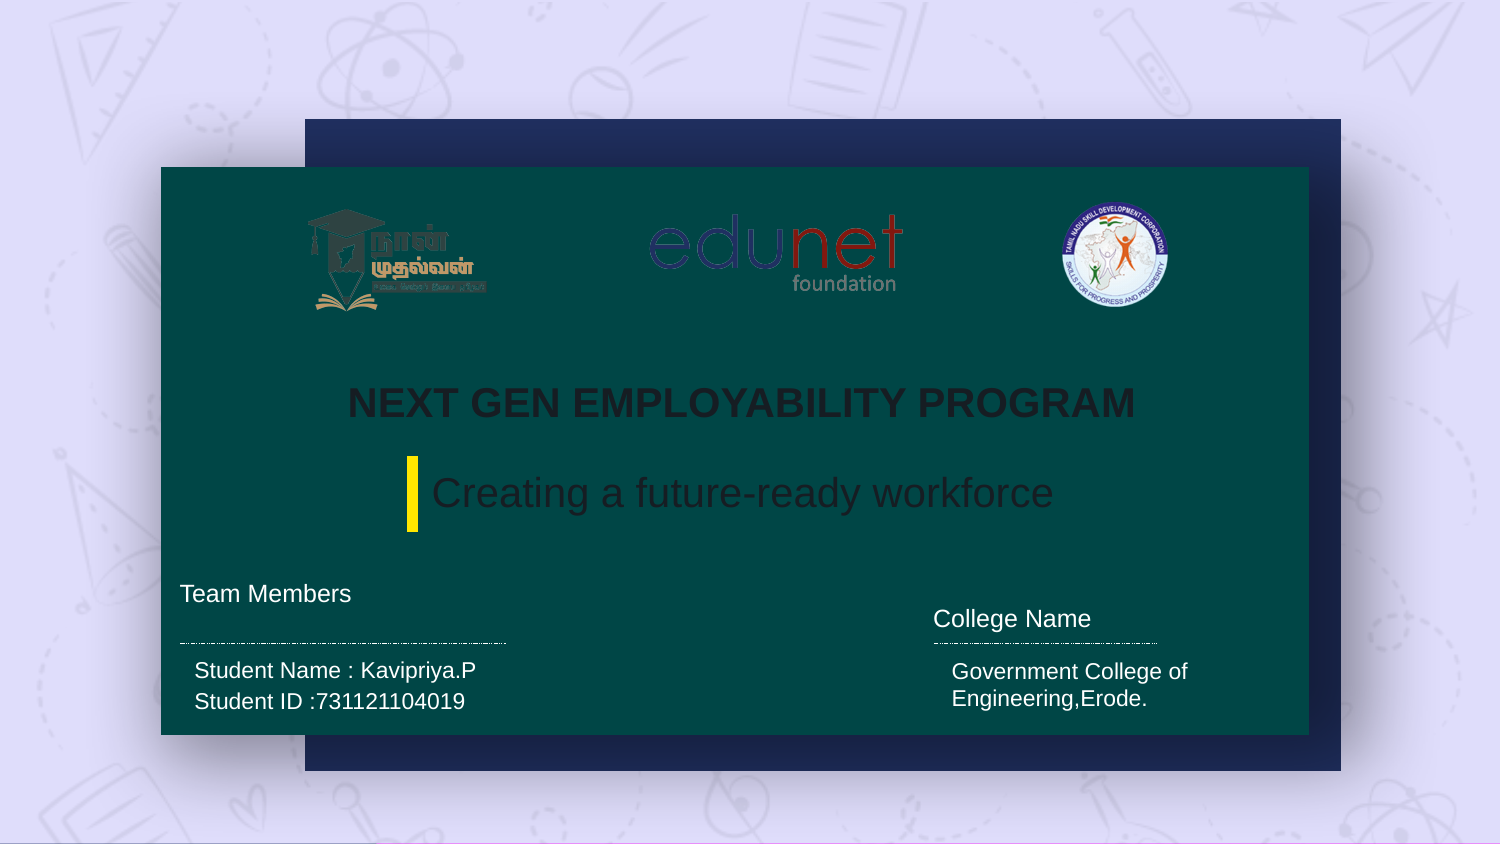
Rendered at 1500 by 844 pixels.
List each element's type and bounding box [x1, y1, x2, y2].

text_box [0, 0, 1500, 844]
picture [3, 2, 1500, 844]
